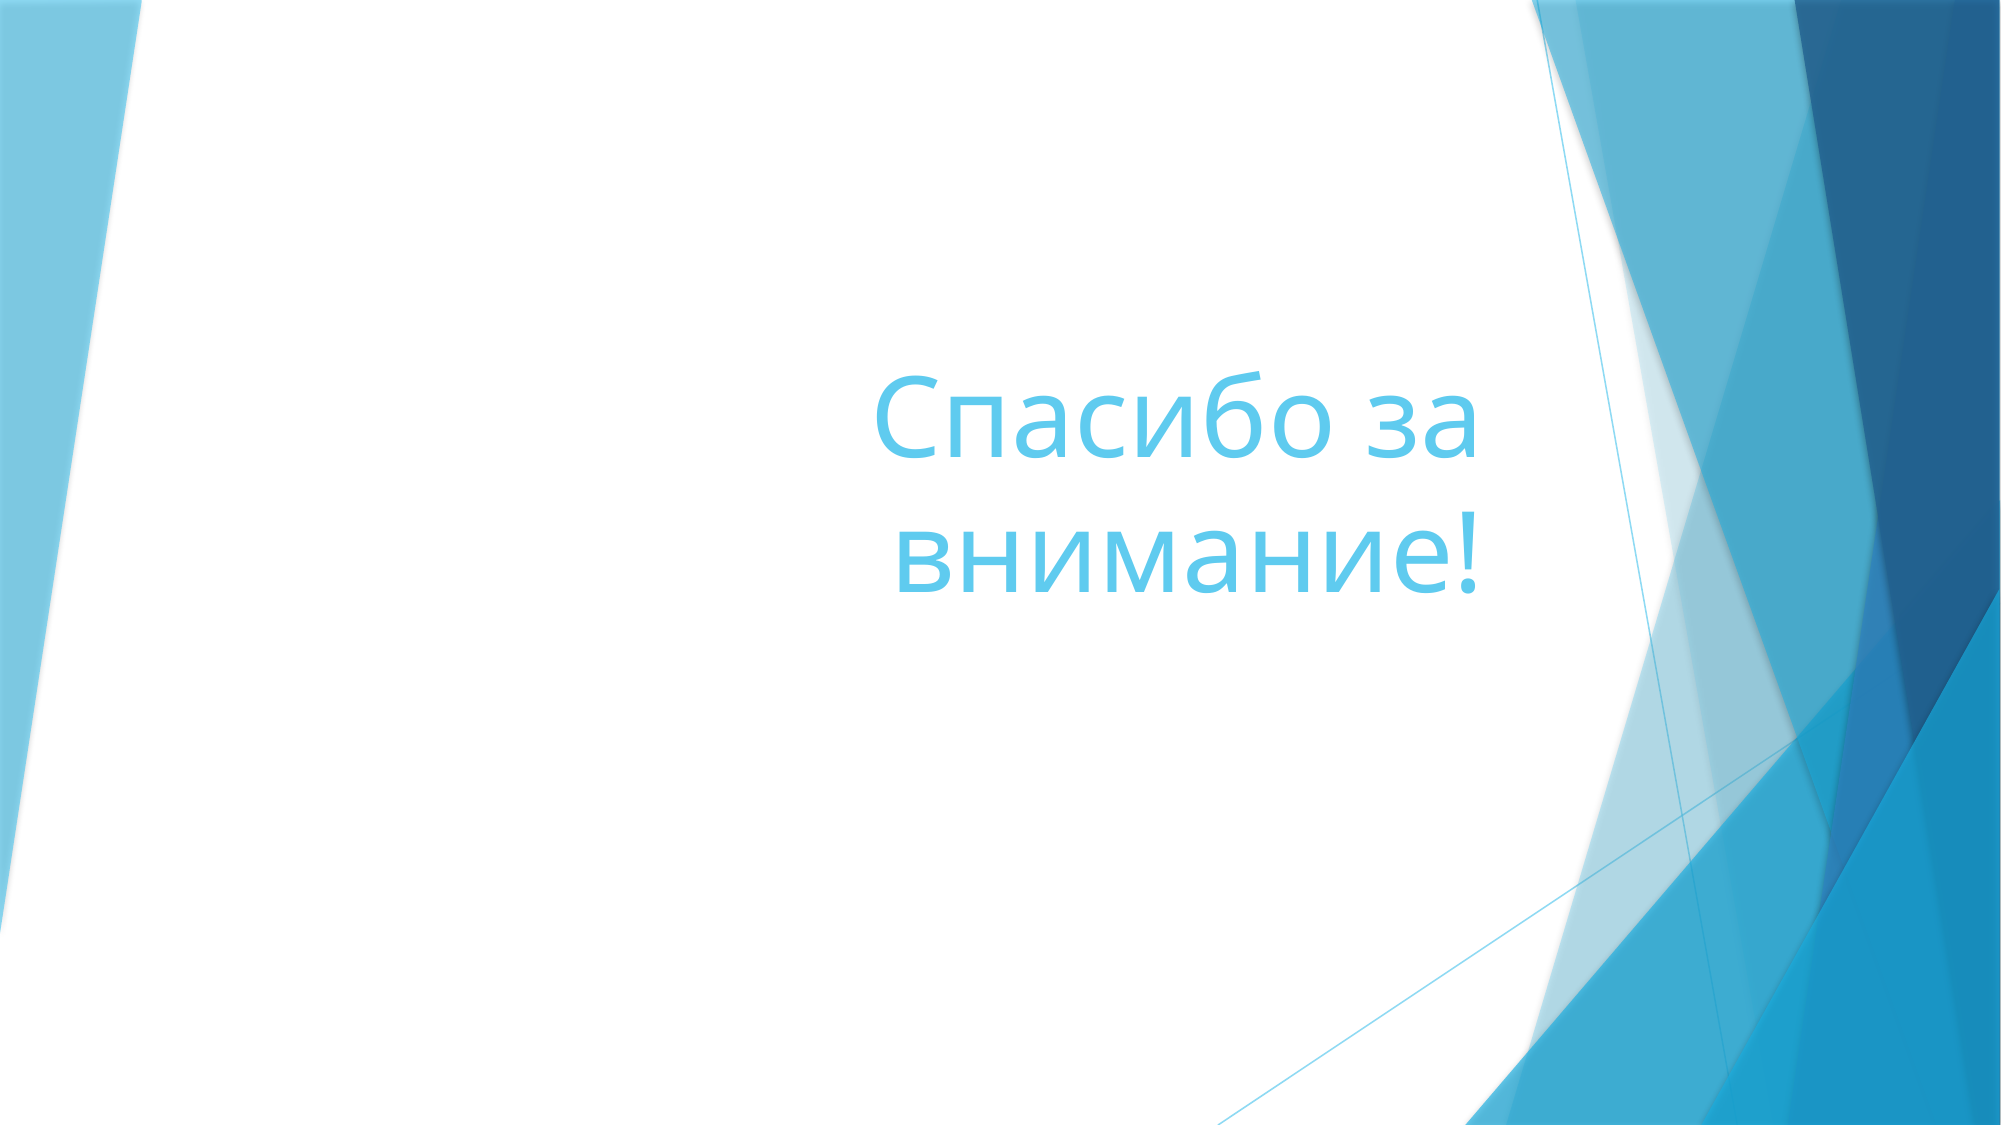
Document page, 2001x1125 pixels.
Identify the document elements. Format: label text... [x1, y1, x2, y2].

title Спасибо за внимание! [258, 474, 1499, 623]
